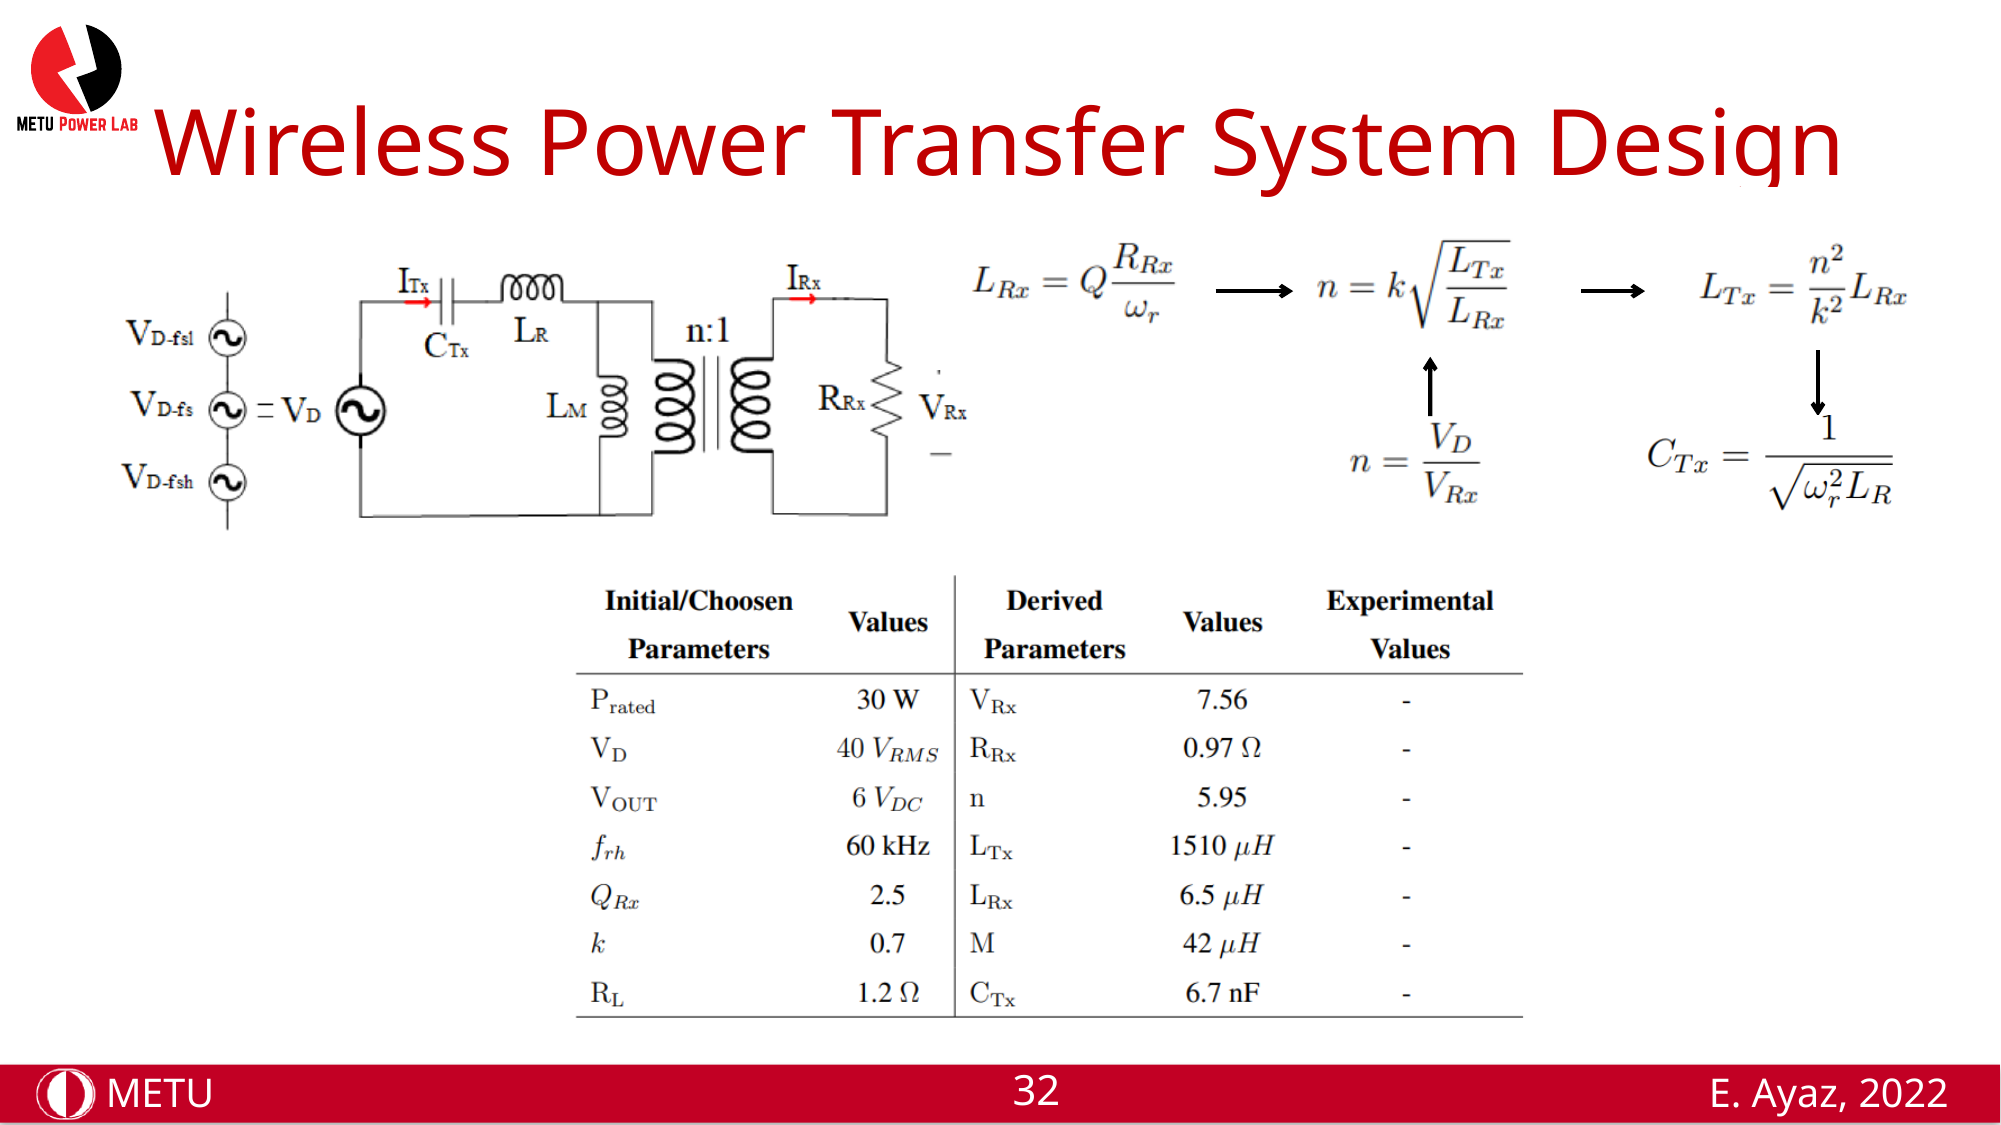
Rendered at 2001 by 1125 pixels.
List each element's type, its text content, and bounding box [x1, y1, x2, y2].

picture [1644, 187, 1952, 351]
picture [1591, 415, 1961, 530]
picture [1279, 369, 1526, 540]
picture [527, 573, 1568, 1048]
picture [1279, 214, 1581, 357]
picture [77, 219, 1233, 551]
title Wireless Power Transfer System Design [99, 45, 1900, 233]
picture [30, 1068, 99, 1120]
